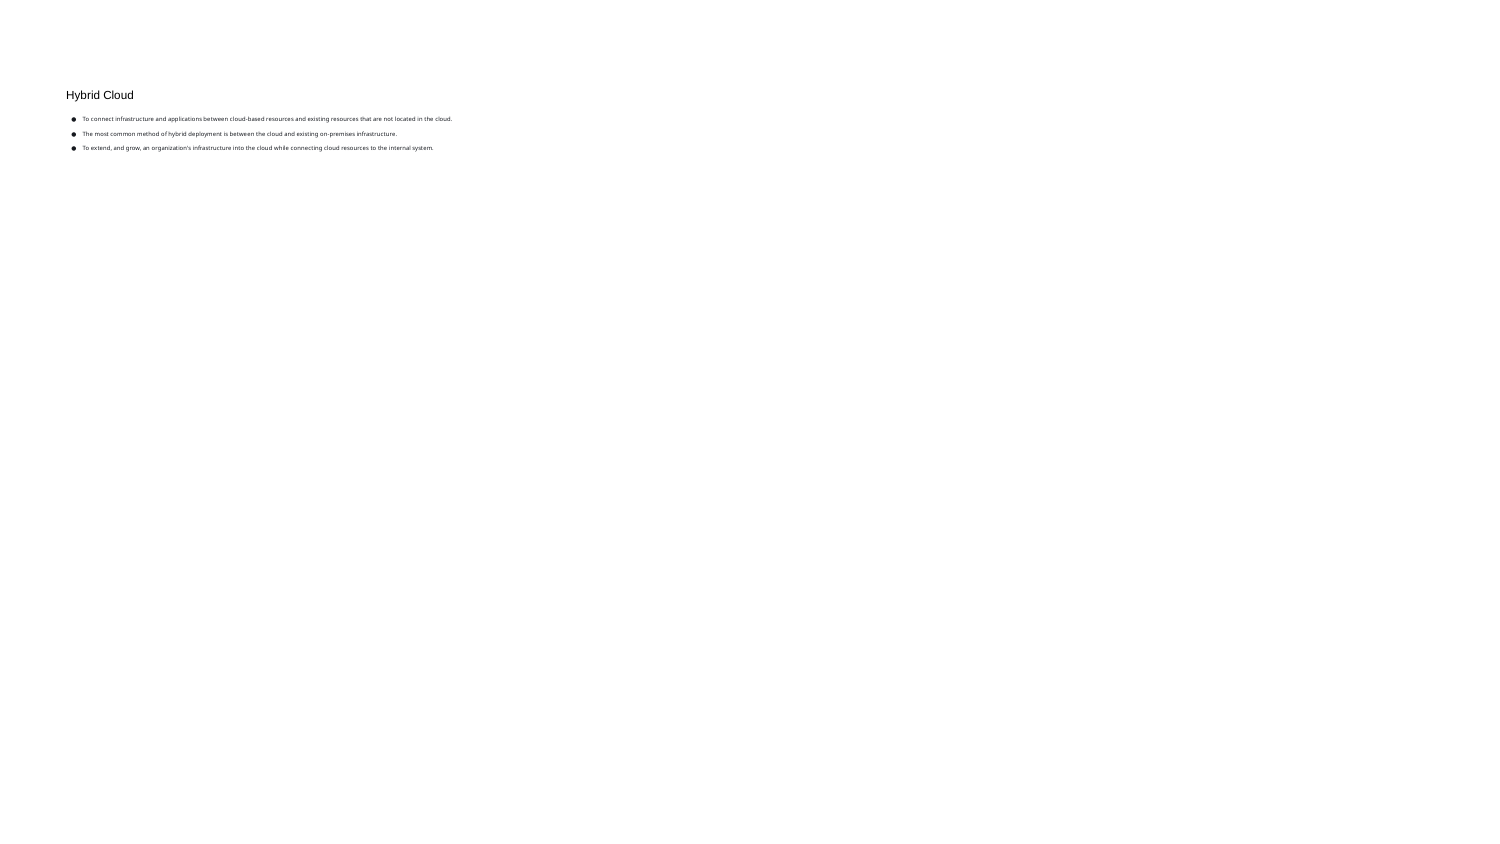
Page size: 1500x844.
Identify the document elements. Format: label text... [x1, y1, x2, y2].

title Hybrid Cloud To connect infrastructure and applications between cloud-based resources and existing resources that are not located in the cloud. The most common method of hybrid deployment is between the cloud and existing on-premises infrastructure. To extend, and grow, an organization's infrastructure into the cloud while connecting cloud resources to the internal system. [51, 72, 1449, 167]
